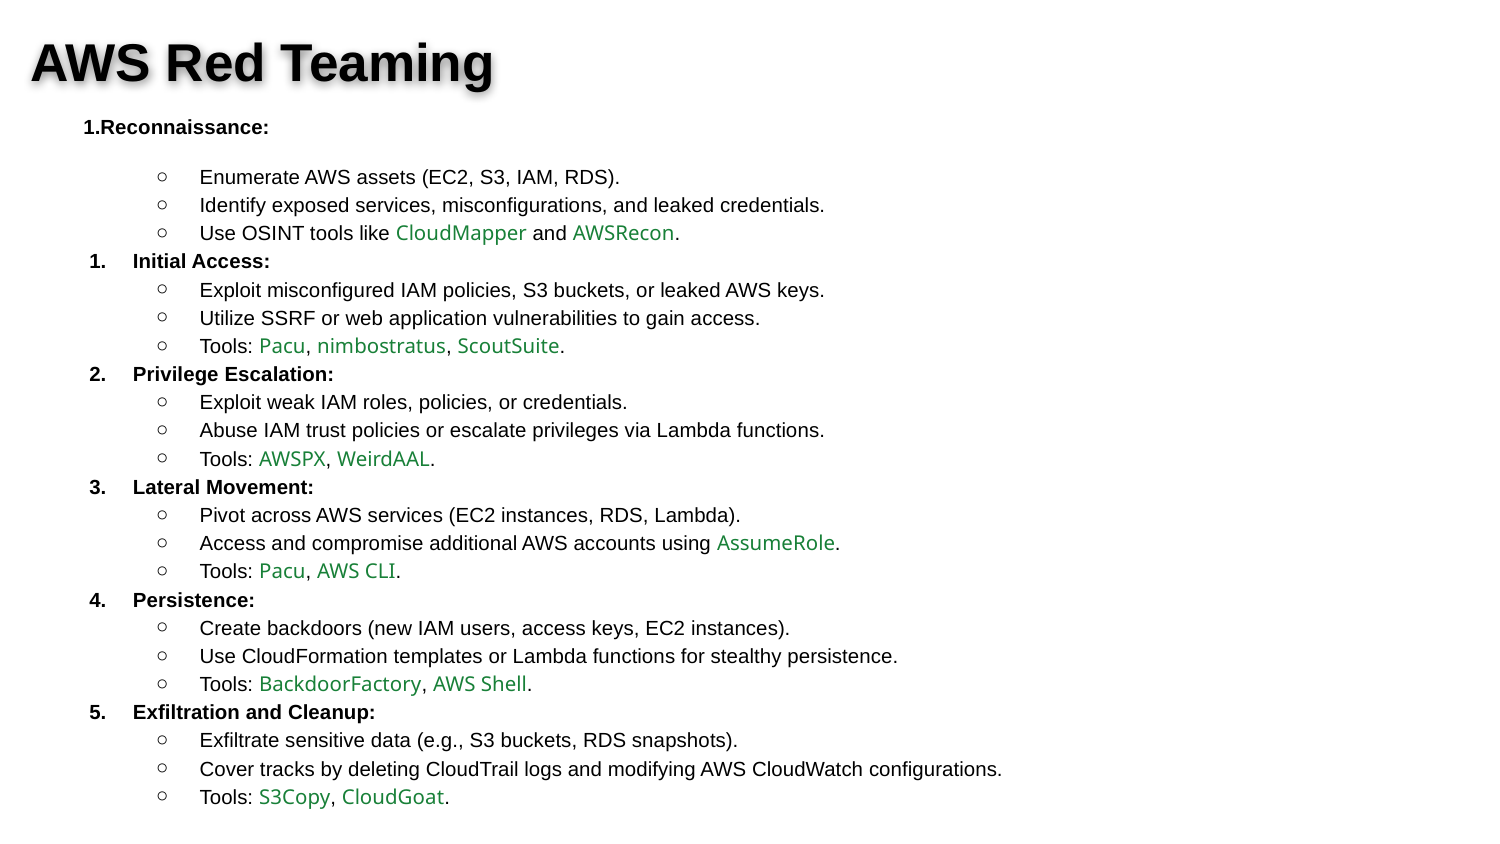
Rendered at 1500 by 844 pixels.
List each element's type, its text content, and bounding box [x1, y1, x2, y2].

title AWS Red Teaming [15, 13, 1414, 108]
list 1.Reconnaissance: Enumerate AWS assets (EC2, S3, IAM, RDS). Identify exposed services, misconfigurations, and leaked credentials. Use OSINT tools like CloudMapper and AWSRecon. Initial Access: Exploit misconfigured IAM policies, S3 buckets, or leaked AWS keys. Utilize SSRF or web application vulnerabilities to gain access. Tools: Pacu, nimbostratus, ScoutSuite. Privilege Escalation: Exploit weak IAM roles, policies, or credentials. Abuse IAM trust policies or escalate privileges via Lambda functions. Tools: AWSPX, WeirdAAL. Lateral Movement: Pivot across AWS services (EC2 instances, RDS, Lambda). Access and compromise additional AWS accounts using AssumeRole. Tools: Pacu, AWS CLI. Persistence: Create backdoors (new IAM users, access keys, EC2 instances). Use CloudFormation templates or Lambda functions for stealthy persistence. Tools: BackdoorFactory, AWS Shell. Exfiltration and Cleanup: Exfiltrate sensitive data (e.g., S3 buckets, RDS snapshots). Cover tracks by deleting CloudTrail logs and modifying AWS CloudWatch configurations. Tools: S3Copy, CloudGoat. [51, 95, 1449, 832]
